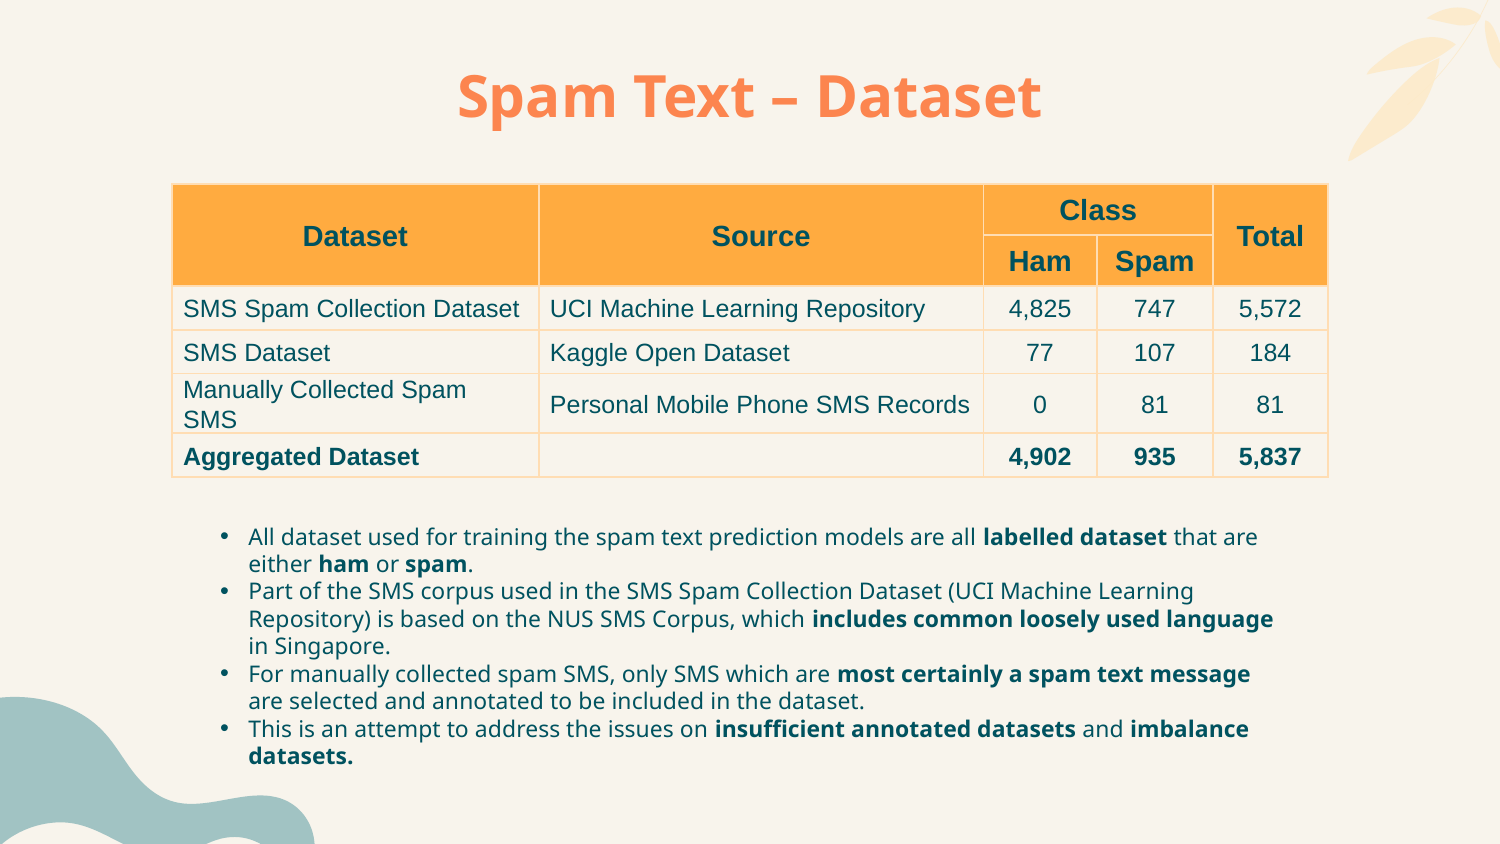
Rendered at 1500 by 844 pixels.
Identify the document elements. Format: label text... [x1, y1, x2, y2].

table_cell 4,825 [984, 287, 1096, 329]
table_cell Personal Mobile Phone SMS Records [540, 374, 983, 432]
table_cell Spam [1098, 236, 1212, 285]
title Spam Text – Dataset [51, 43, 1449, 138]
table_cell 81 [1098, 374, 1212, 432]
table_cell SMS Dataset [173, 331, 538, 373]
table_header Total [1214, 185, 1327, 285]
table_cell 81 [1214, 374, 1327, 432]
table_cell Kaggle Open Dataset [540, 331, 983, 373]
table_header Source [540, 185, 983, 285]
table_cell 747 [1098, 287, 1212, 329]
table_cell [540, 434, 983, 476]
table_cell 5,837 [1214, 434, 1327, 476]
table_cell UCI Machine Learning Repository [540, 287, 983, 329]
table_cell 0 [984, 374, 1096, 432]
table_cell 77 [984, 331, 1096, 373]
table_header Class [984, 185, 1212, 234]
table_cell 184 [1214, 331, 1327, 373]
table_cell 935 [1098, 434, 1212, 476]
list All dataset used for training the spam text prediction models are all labelled dataset that are either ham or spam. Part of the SMS corpus used in the SMS Spam Collection Dataset (UCI Machine Learning Repository) is based on the NUS SMS Corpus, which includes common loosely used language in Singapore. For manually collected spam SMS, only SMS which are most certainly a spam text message are selected and annotated to be included in the dataset. This is an attempt to address the issues on insufficient annotated datasets and imbalance datasets. [205, 507, 1295, 774]
table_cell 5,572 [1214, 287, 1327, 329]
table_cell Aggregated Dataset [173, 434, 538, 476]
table_cell Manually Collected Spam SMS [173, 374, 538, 432]
table_cell 107 [1098, 331, 1212, 373]
table_cell SMS Spam Collection Dataset [173, 287, 538, 329]
table_header Dataset [173, 185, 538, 285]
table_cell Ham [984, 236, 1096, 285]
table_cell 4,902 [984, 434, 1096, 476]
